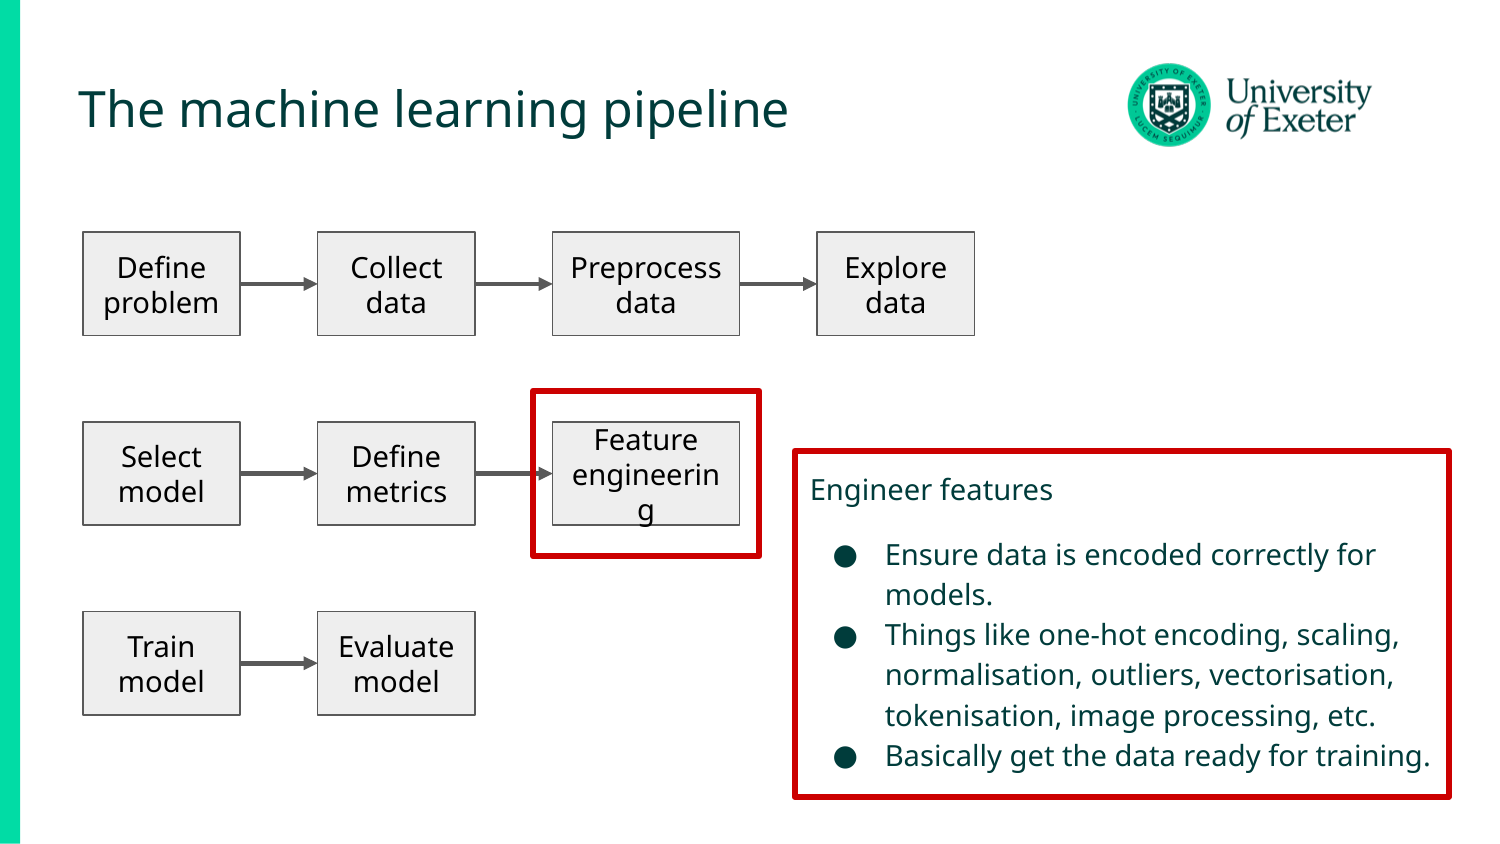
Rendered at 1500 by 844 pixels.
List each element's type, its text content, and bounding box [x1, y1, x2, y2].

text_box Collect data [317, 232, 476, 336]
text_box Define metrics [317, 421, 476, 526]
text_box Preprocess data [552, 232, 740, 336]
text_box Evaluate model [317, 611, 476, 715]
text_box [794, 787, 1449, 797]
text_box Train model [82, 611, 241, 715]
text_box Engineer features Ensure data is encoded correctly for models. Things like one-hot encoding, scaling, normalisation, outliers, vectorisation, tokenisation, image processing, etc. Basically get the data ready for training. [794, 450, 1449, 787]
title The machine learning pipeline [64, 77, 1086, 153]
text_box Define problem [82, 232, 241, 336]
text_box Explore data [817, 232, 975, 336]
picture [1115, 16, 1385, 194]
text_box Select model [82, 421, 241, 526]
text_box [533, 390, 760, 557]
